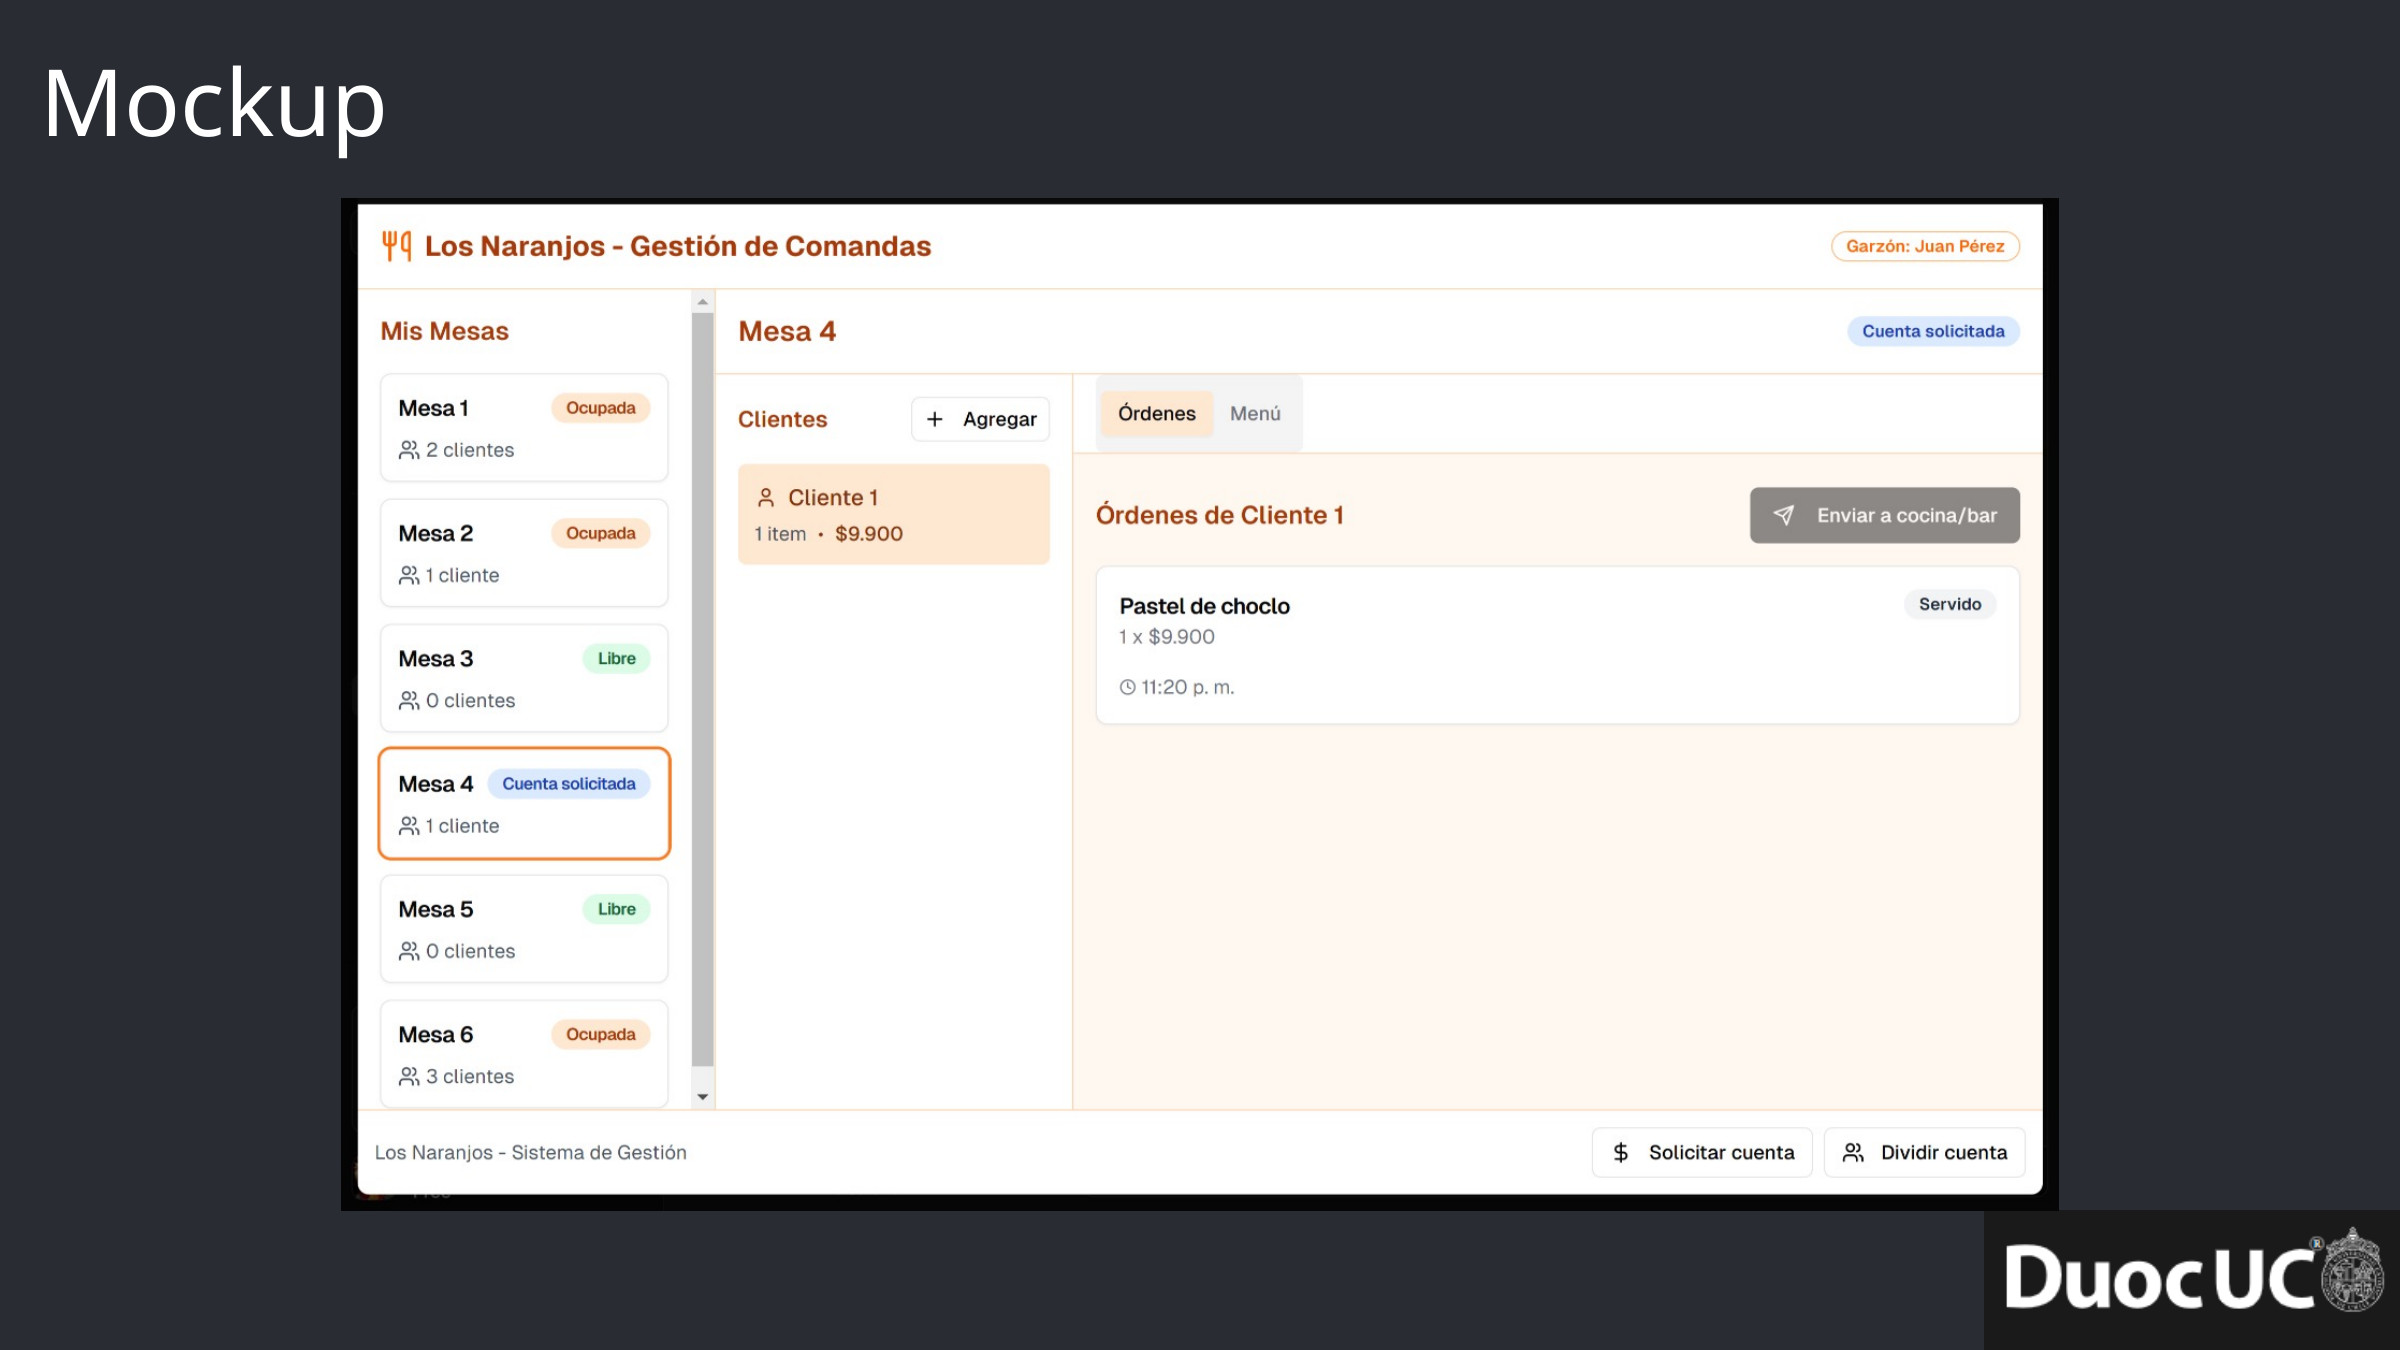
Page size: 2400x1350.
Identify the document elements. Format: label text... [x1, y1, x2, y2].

text_box Mockup [40, 39, 553, 338]
picture [340, 198, 2400, 1350]
